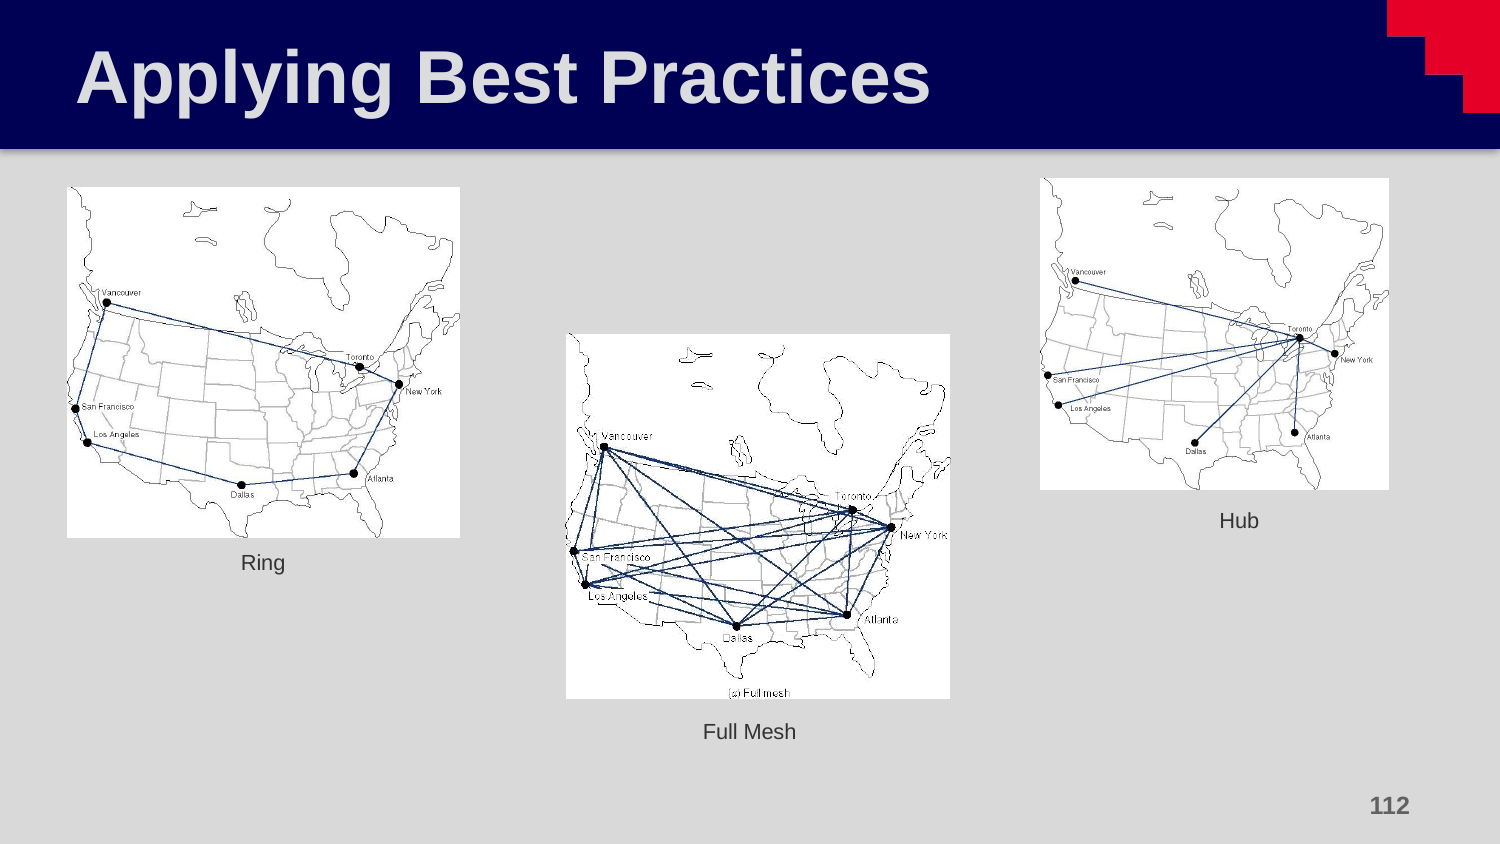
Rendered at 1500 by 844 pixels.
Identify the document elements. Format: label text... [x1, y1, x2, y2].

picture [1040, 178, 1389, 490]
text_box Hub [1204, 499, 1274, 541]
picture [66, 187, 460, 539]
text_box Ring [226, 547, 301, 583]
slide_number 112 [1074, 782, 1425, 827]
picture [565, 333, 951, 700]
picture [1387, 0, 1500, 113]
text_box Full Mesh [688, 710, 812, 752]
title Applying Best Practices [0, 0, 1355, 148]
